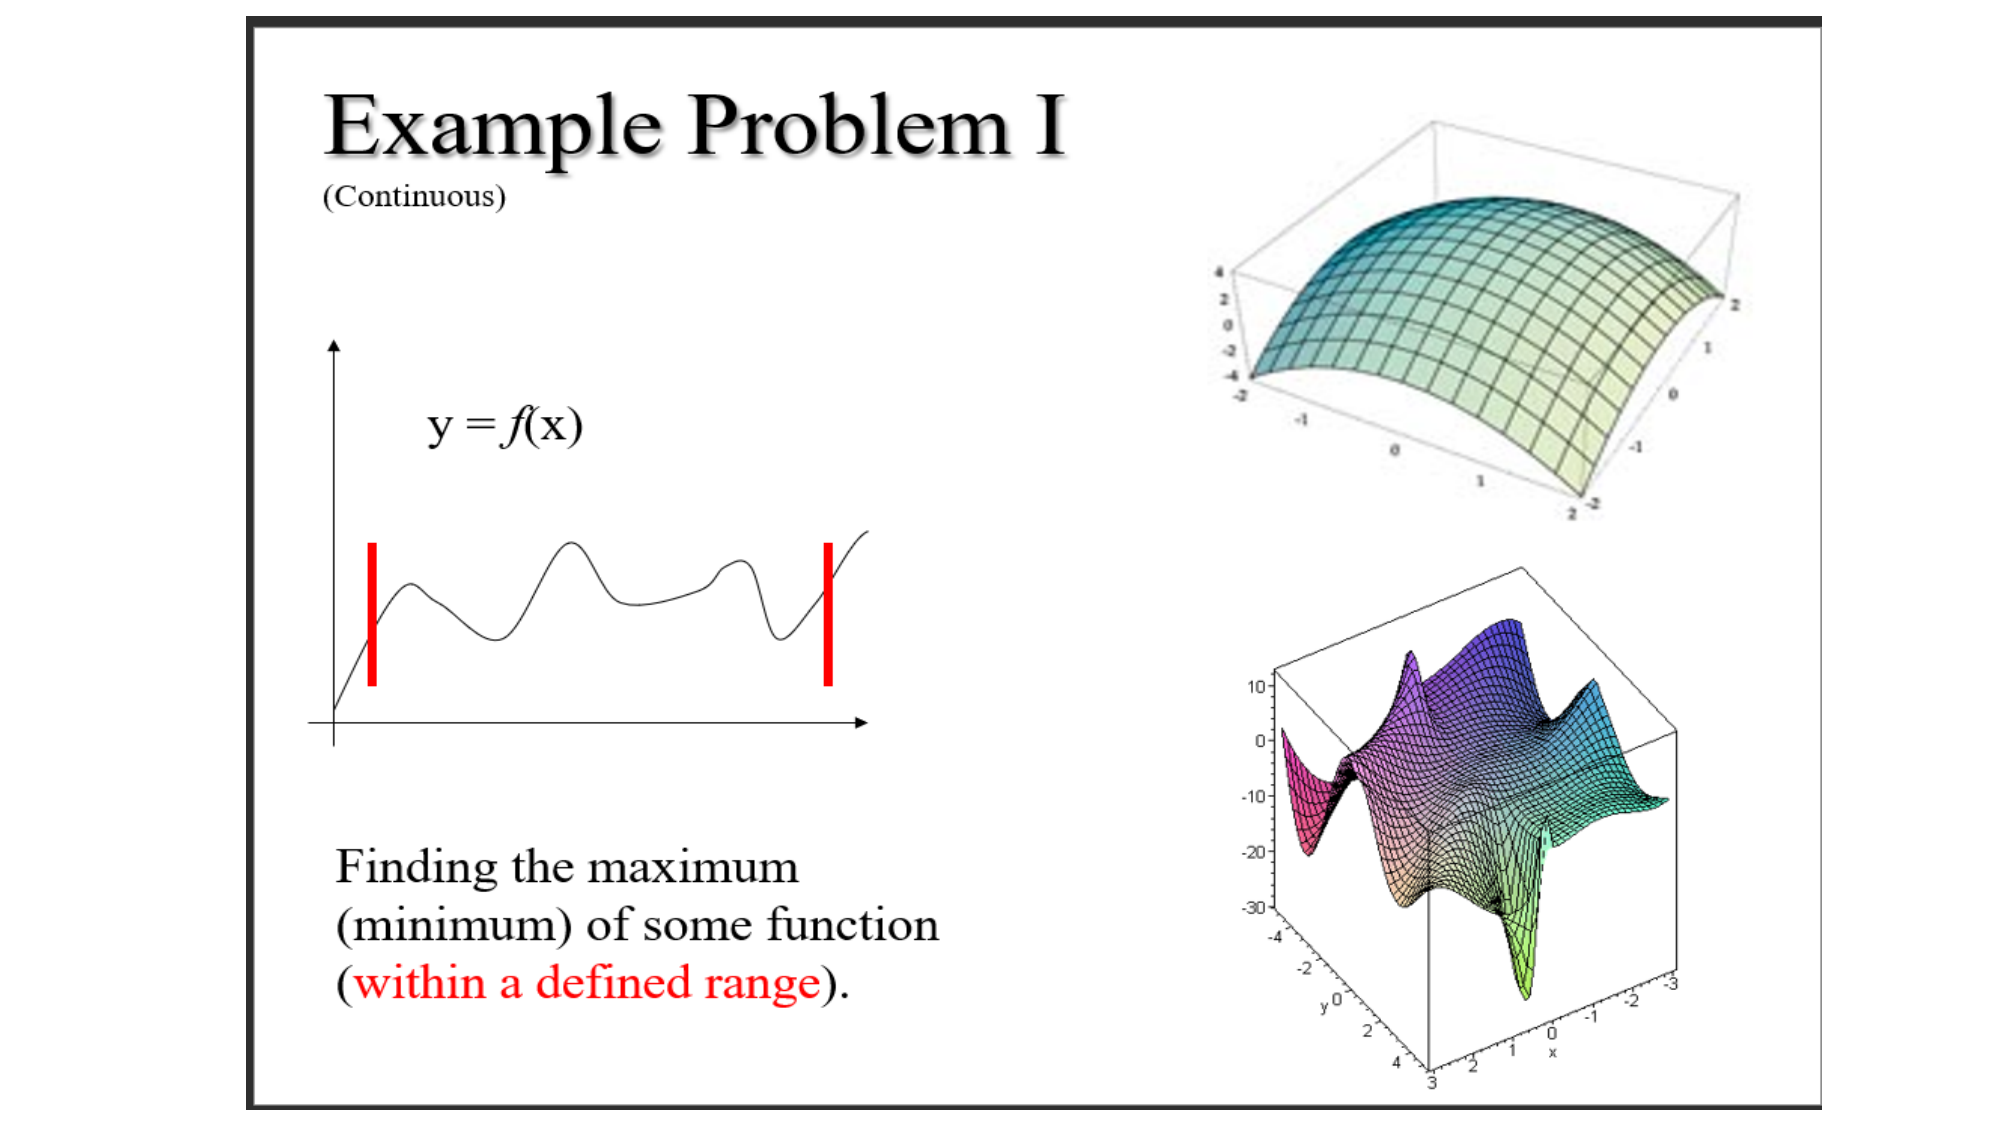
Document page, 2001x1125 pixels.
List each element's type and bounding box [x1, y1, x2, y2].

picture [246, 16, 1822, 1110]
